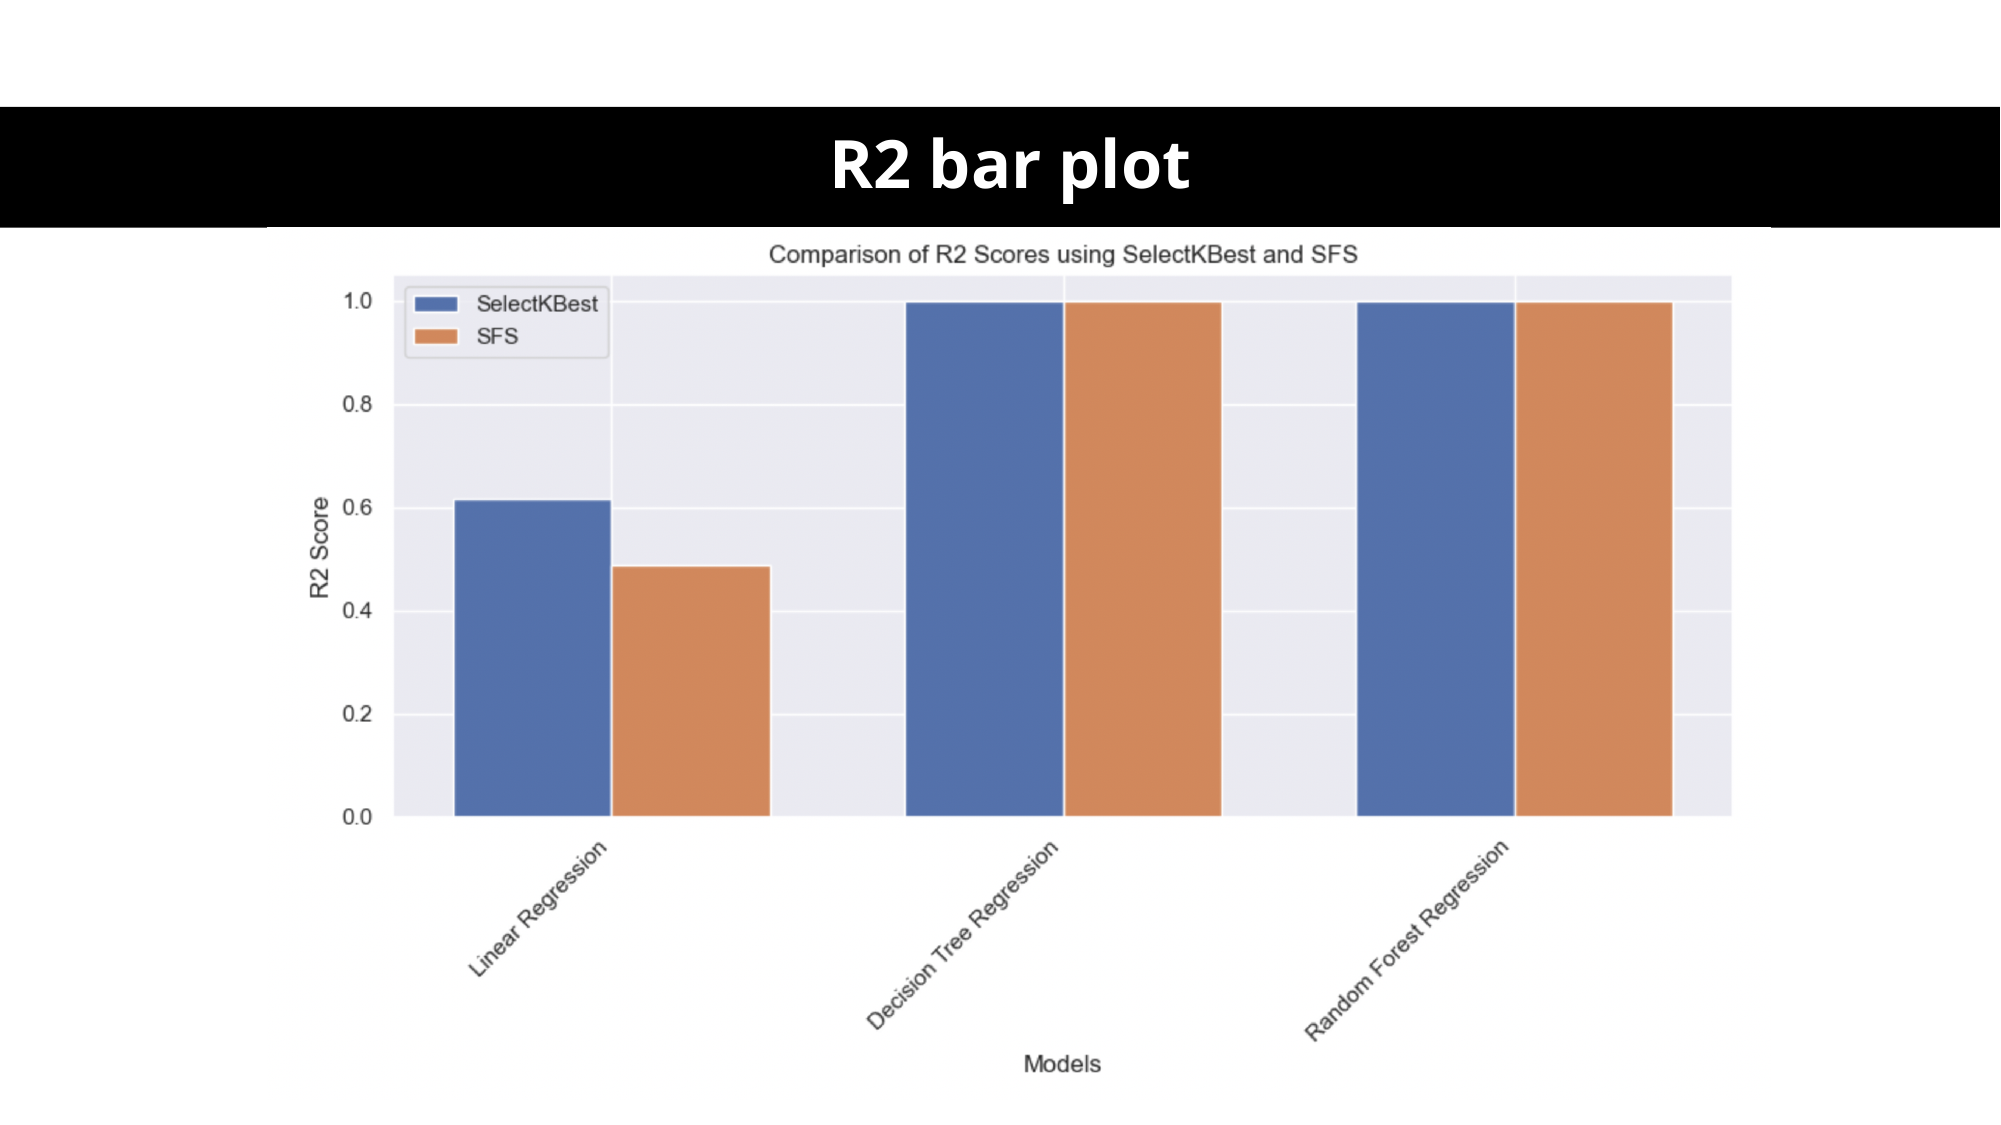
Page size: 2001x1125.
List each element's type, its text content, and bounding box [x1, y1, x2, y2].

text_box [1771, 106, 2000, 229]
title R2 bar plot [91, 105, 1931, 228]
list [267, 227, 1771, 1100]
text_box [0, 106, 267, 229]
